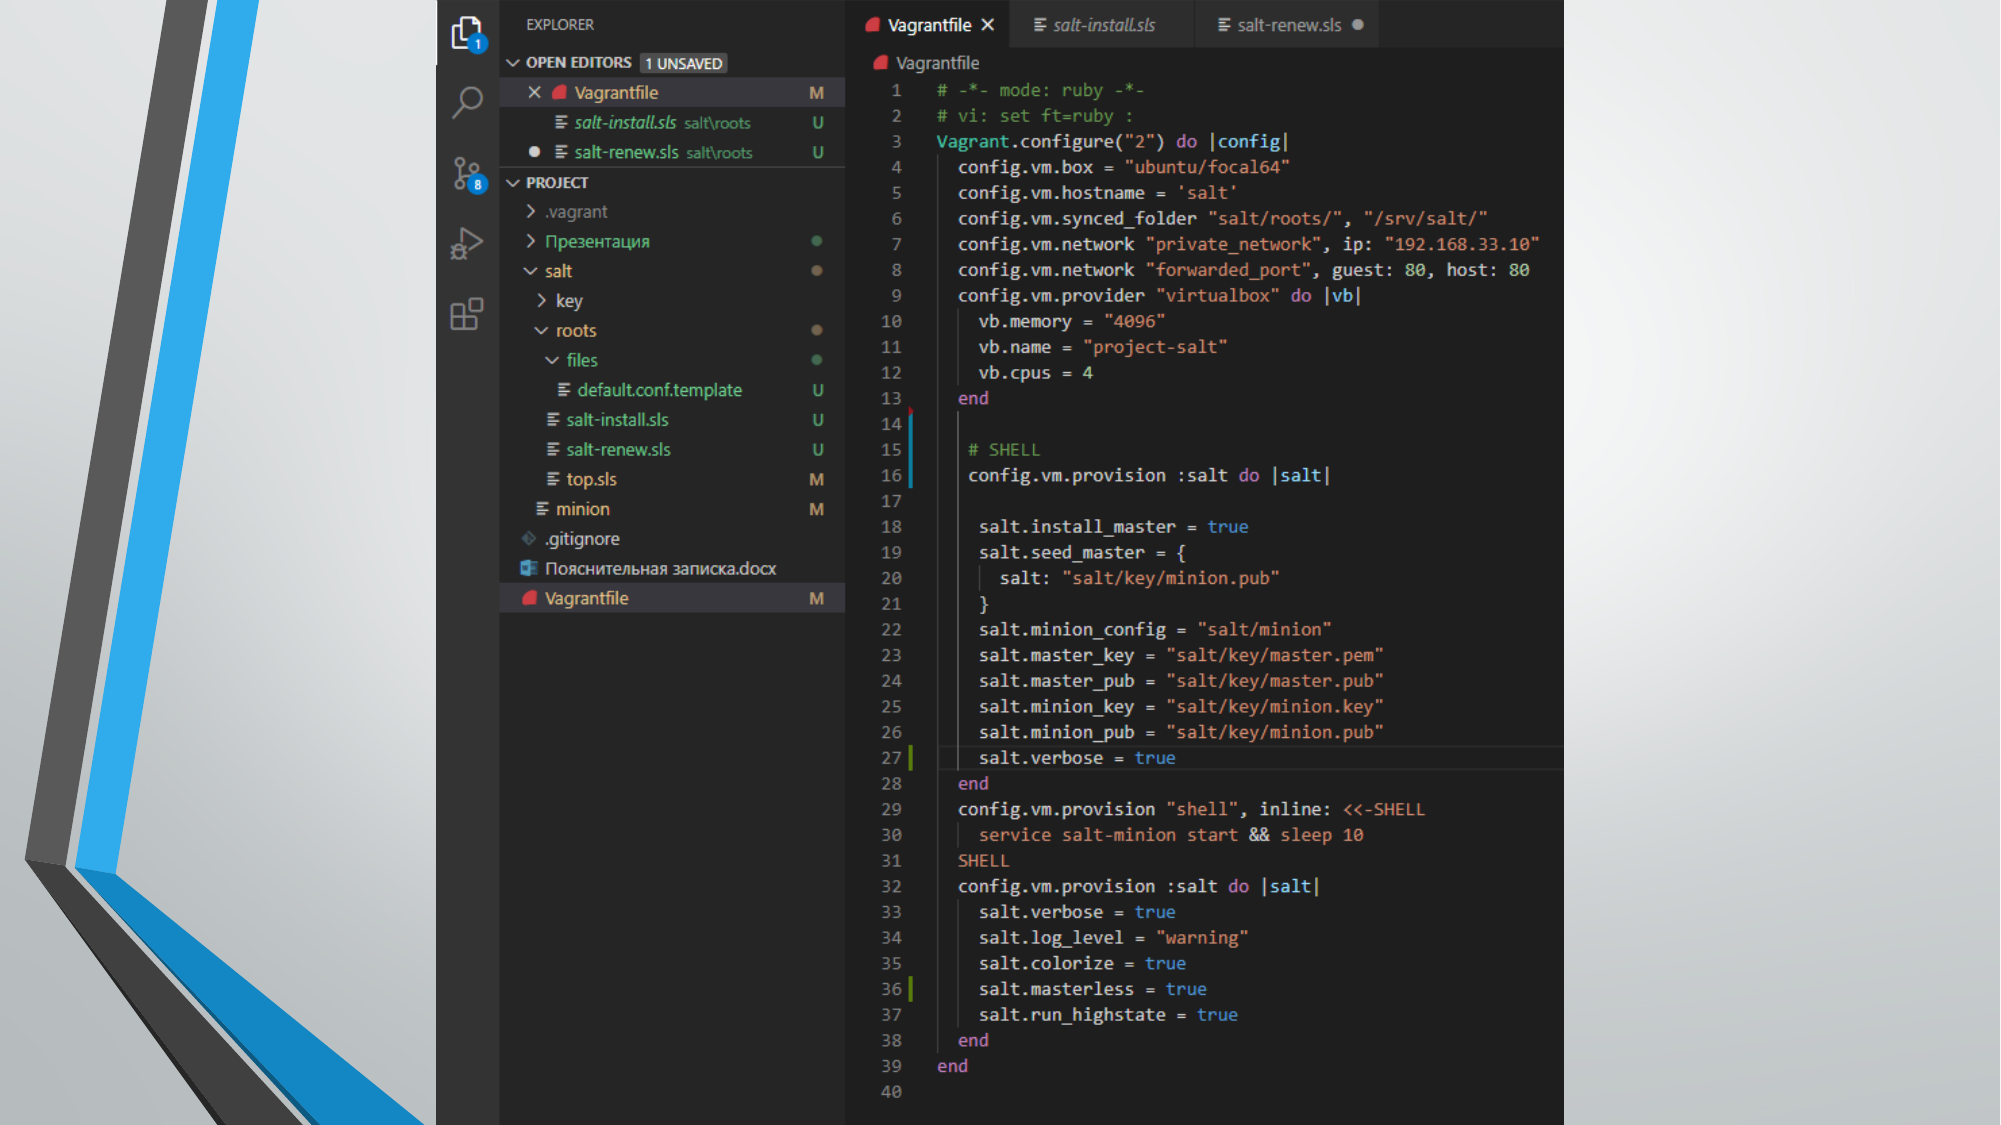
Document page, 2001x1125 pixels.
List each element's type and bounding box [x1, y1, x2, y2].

picture [435, 0, 1564, 1125]
